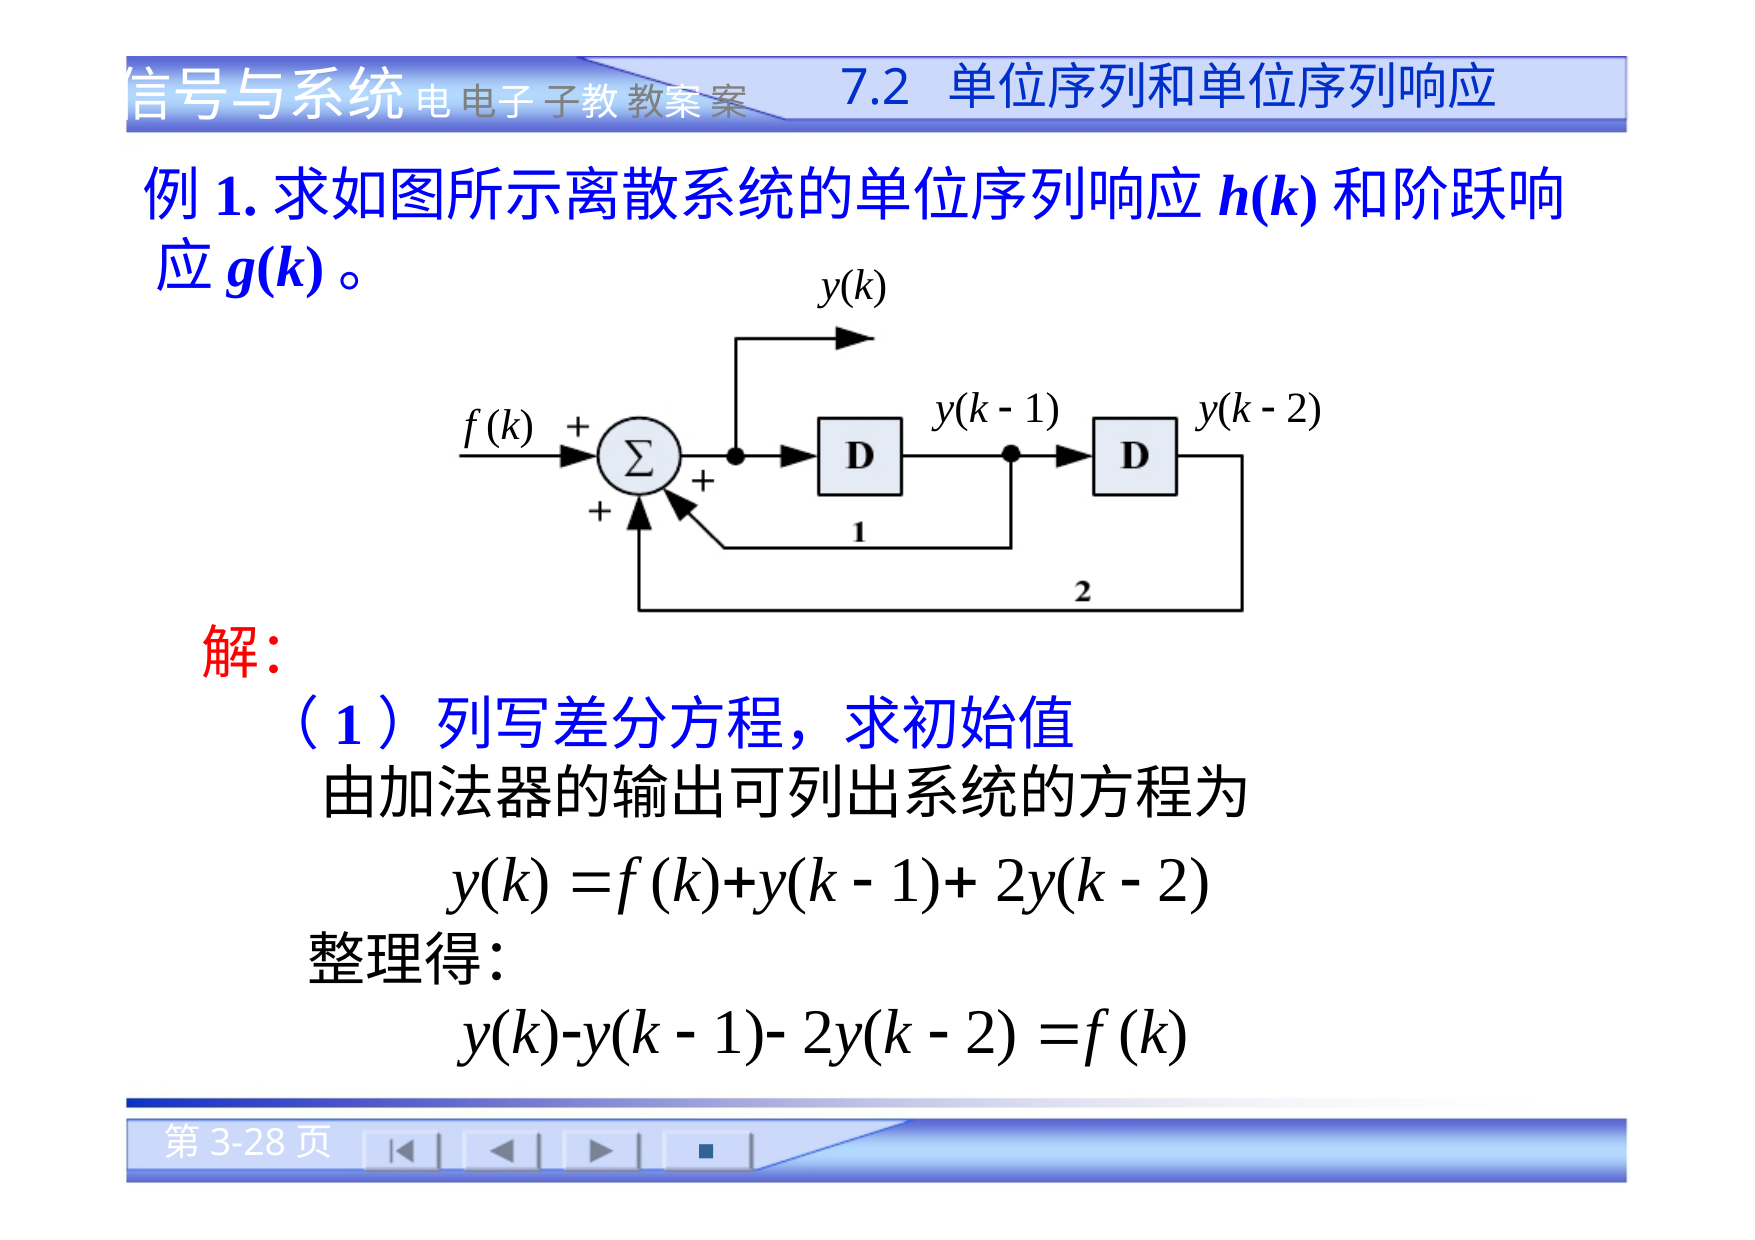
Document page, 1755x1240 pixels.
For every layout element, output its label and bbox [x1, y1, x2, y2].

picture [122, 56, 1630, 1186]
